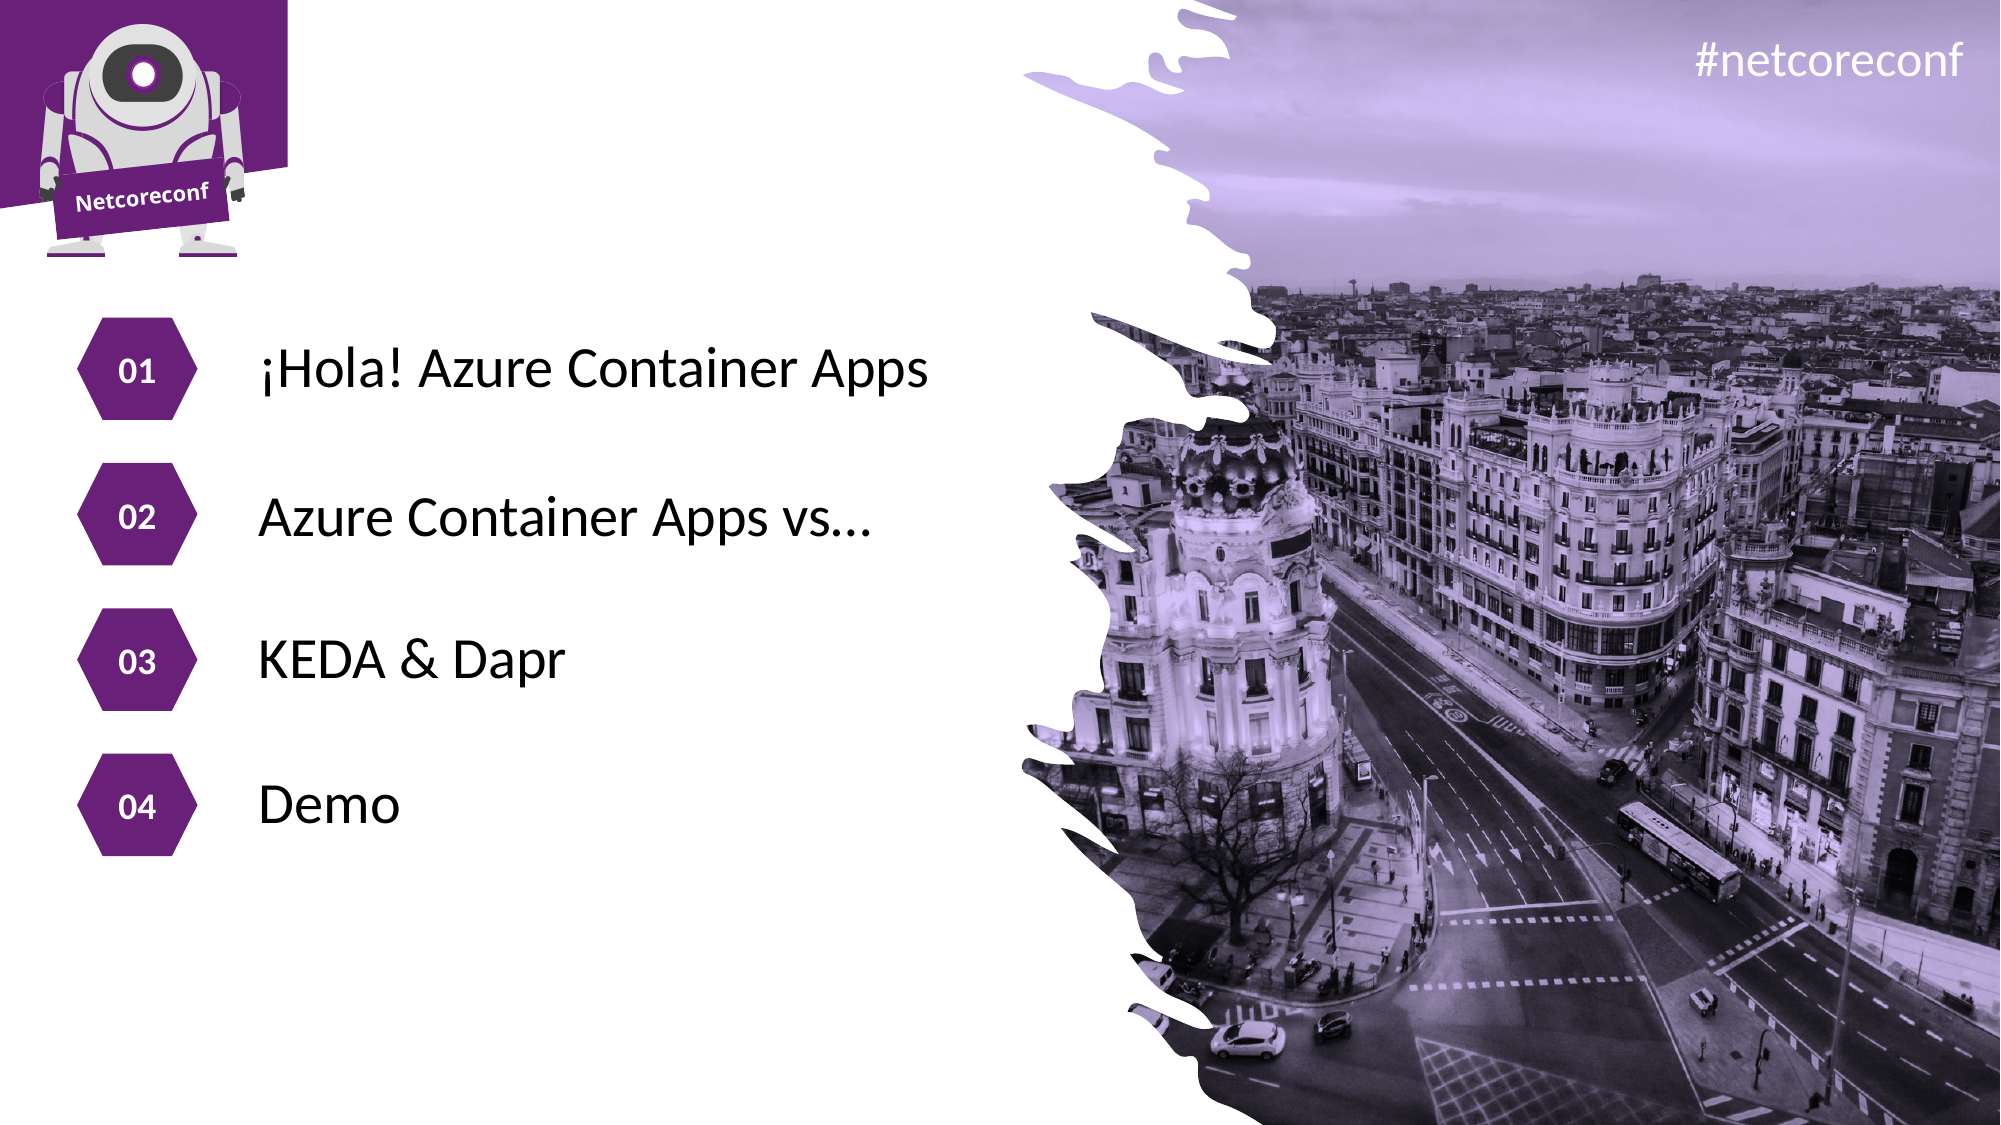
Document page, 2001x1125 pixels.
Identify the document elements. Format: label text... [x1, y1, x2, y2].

list Demo [244, 754, 911, 856]
list ¡Hola! Azure Container Apps [244, 318, 1016, 419]
list Azure Container Apps vs… [244, 467, 1046, 568]
list KEDA & Dapr [244, 609, 911, 710]
picture [39, 24, 245, 257]
